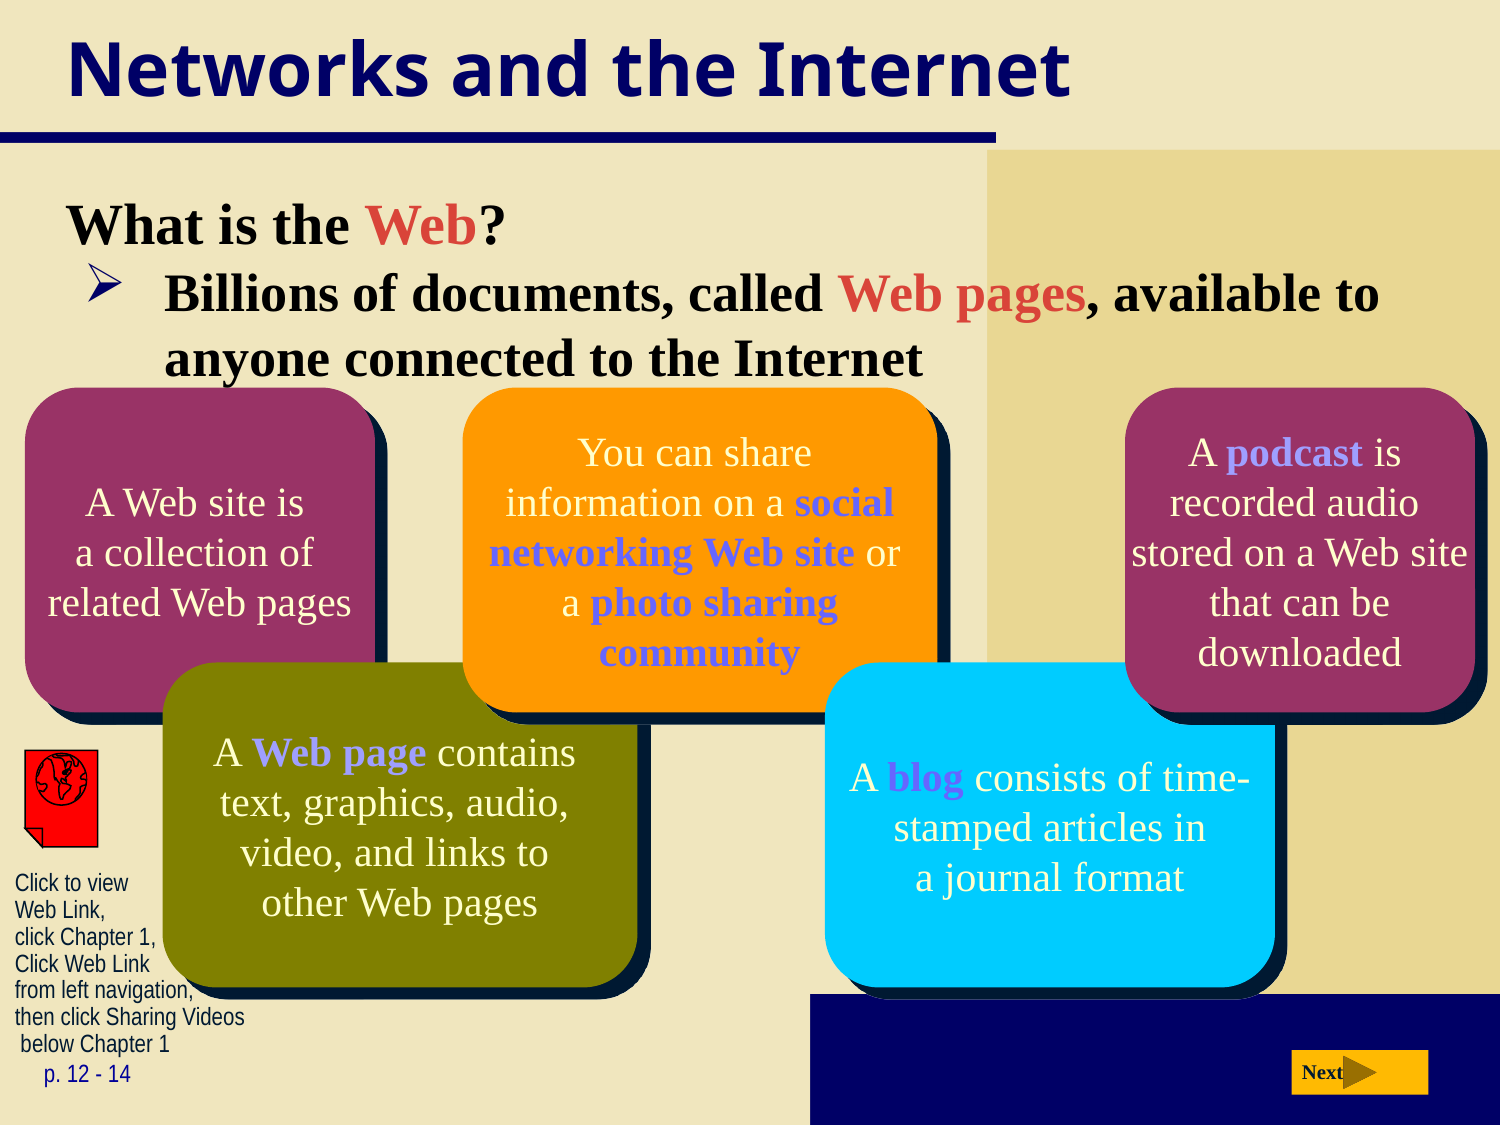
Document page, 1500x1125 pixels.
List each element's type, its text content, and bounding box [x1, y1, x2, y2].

title Networks and the Internet [49, 0, 1459, 133]
text_box Billions of documents, called Web pages, available to anyone connected to the Internet [49, 249, 1459, 425]
text_box A podcast is recorded audio stored on a Web site that can be downloaded [1125, 387, 1476, 713]
text_box A blog consists of time- stamped articles in a journal format [824, 662, 1275, 988]
list What is the Web? [49, 178, 1459, 249]
text_box p. 12 - 14 [29, 1050, 284, 1095]
text_box A Web page contains text, graphics, audio, video, and links to other Web pages [162, 662, 638, 988]
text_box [0, 749, 338, 963]
text_box A Web site is a collection of related Web pages [24, 396, 376, 713]
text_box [1286, 1049, 1429, 1095]
text_box You can share information on a social networking Web site or a photo sharing community [462, 425, 938, 713]
